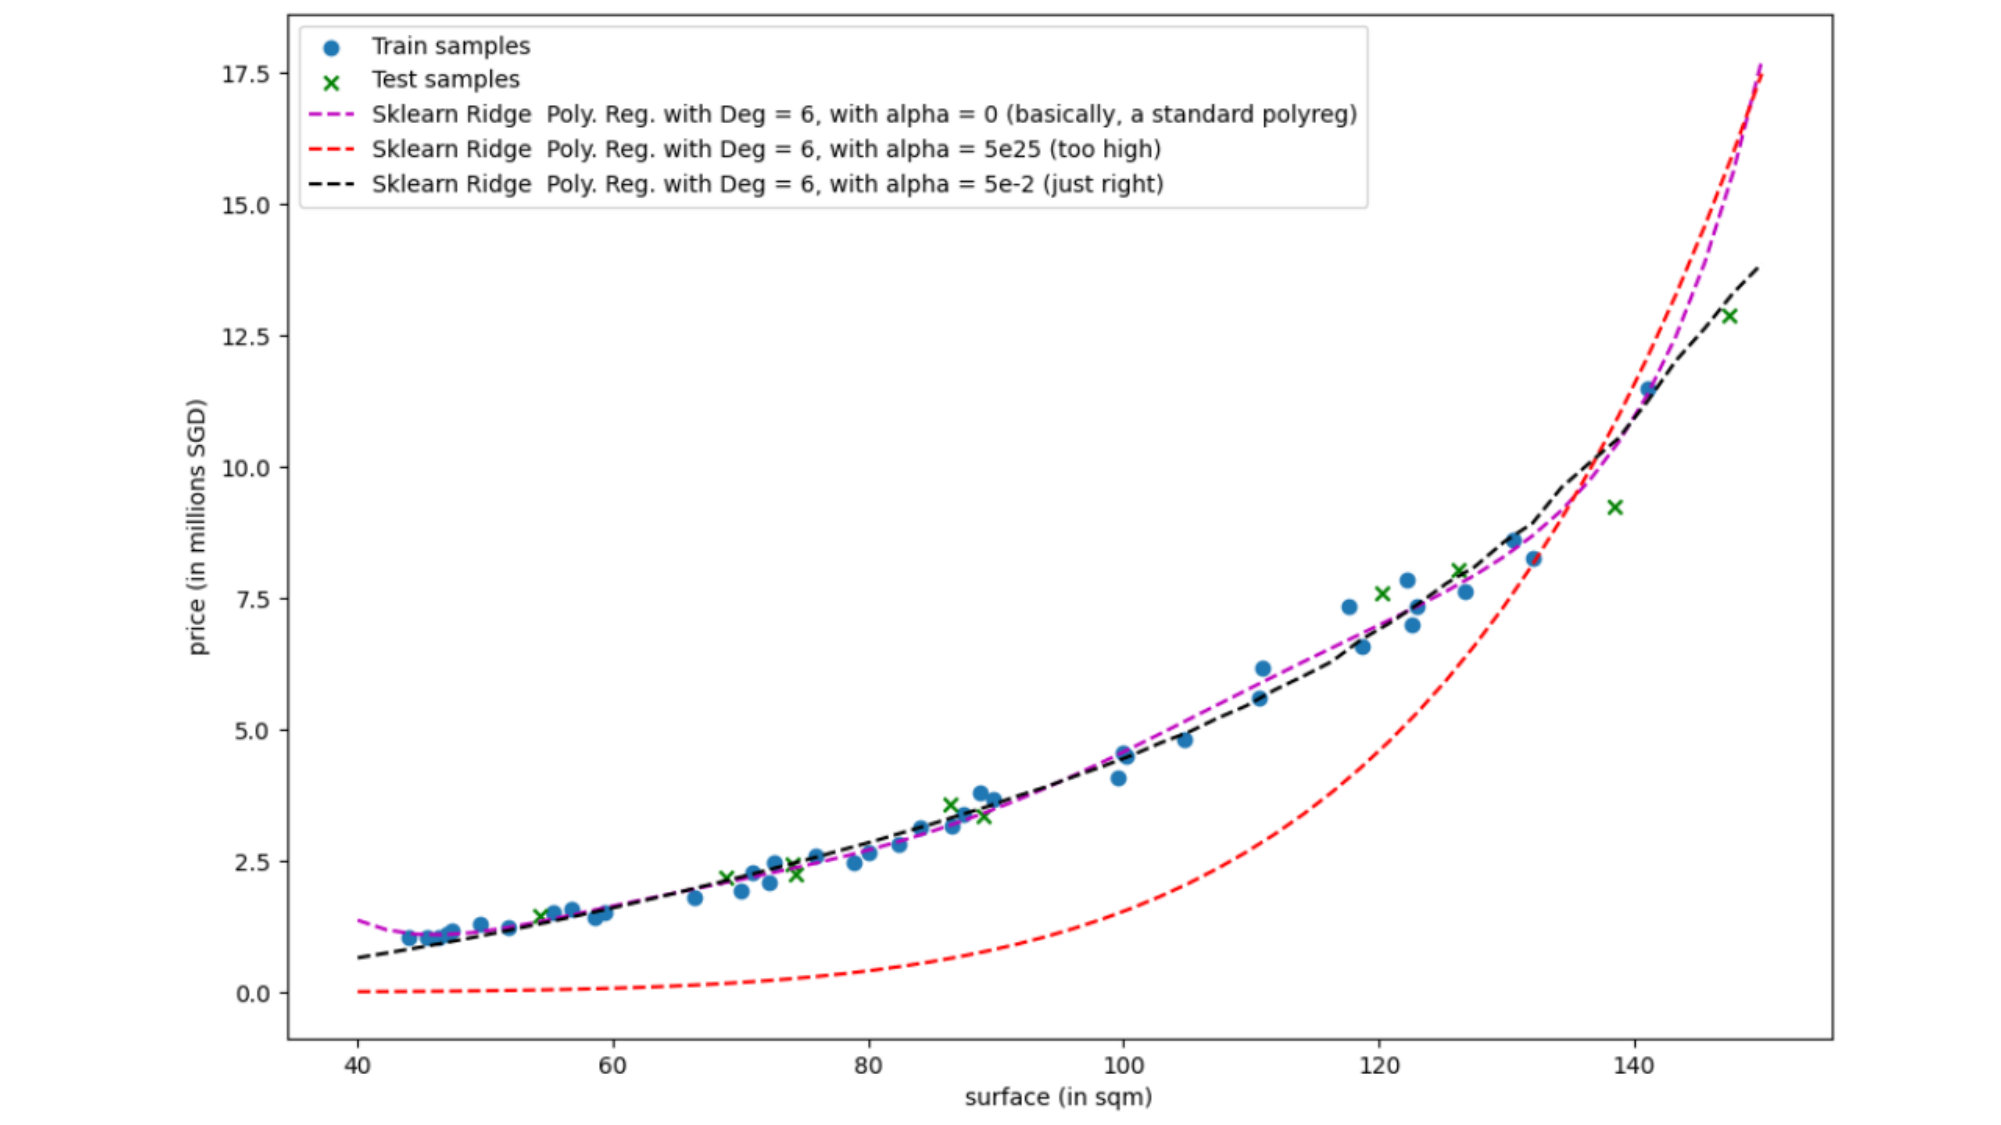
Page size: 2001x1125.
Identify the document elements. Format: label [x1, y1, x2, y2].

picture [148, 1, 1852, 1124]
